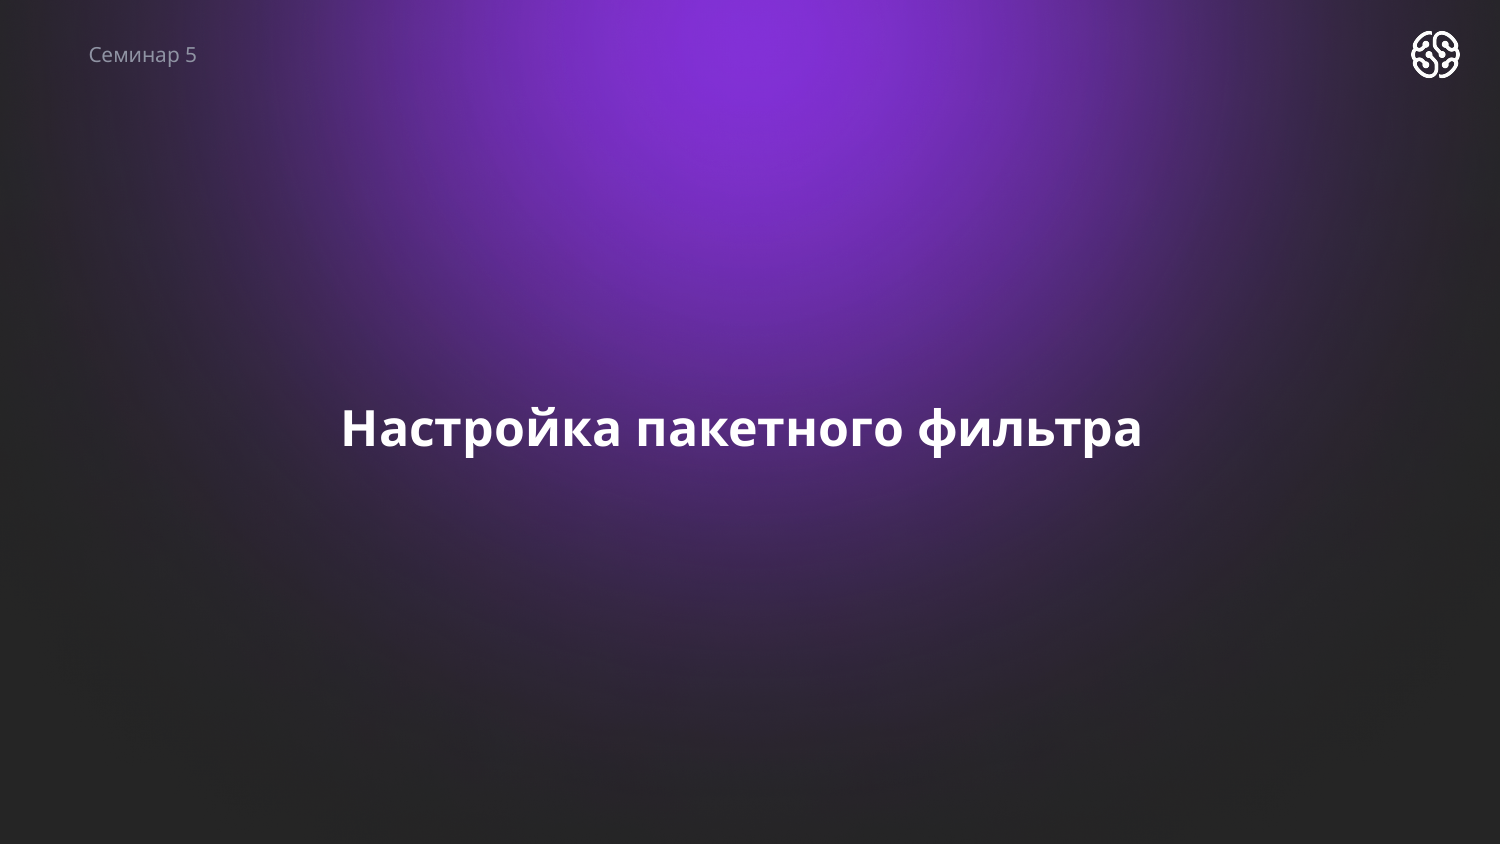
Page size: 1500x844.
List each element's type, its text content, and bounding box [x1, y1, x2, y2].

title Настройка пакетного фильтра [88, 212, 1412, 632]
picture [0, 0, 1500, 844]
subtitle Семинар 5 [88, 24, 1066, 84]
